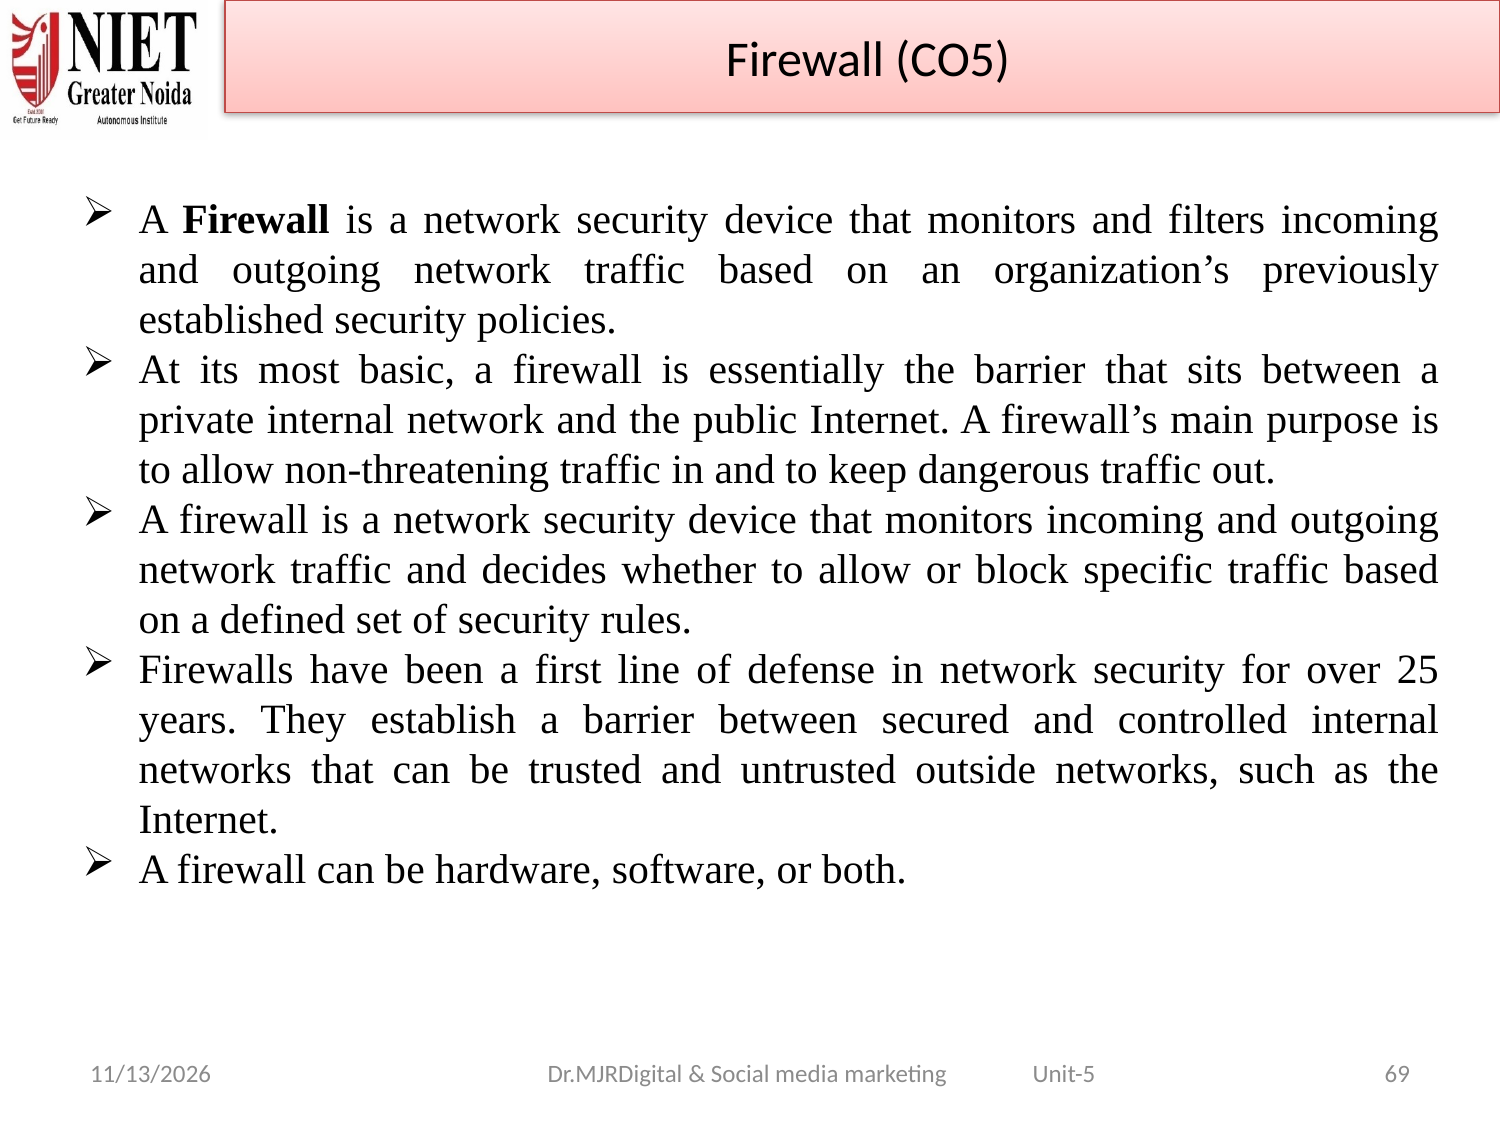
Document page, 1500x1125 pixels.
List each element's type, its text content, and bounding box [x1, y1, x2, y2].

list [62, 148, 1438, 1025]
text_box Firewall (CO5) [224, 0, 1500, 113]
slide_number 69 [1074, 1042, 1425, 1103]
picture [0, 0, 208, 140]
footer Dr.MJRDigital & Social media marketing Unit-5 [412, 1042, 1074, 1103]
text_box A Firewall is a network security device that monitors and filters incoming and outgoing network traffic based on an organization’s previously established security policies. At its most basic, a firewall is essentially the barrier that sits between a private internal network and the public Internet. A firewall’s main purpose is to allow non-threatening traffic in and to keep dangerous traffic out. A firewall is a network security device that monitors incoming and outgoing network traffic and decides whether to allow or block specific traffic based on a defined set of security rules. Firewalls have been a first line of defense in network security for over 25 years. They establish a barrier between secured and controlled internal networks that can be trusted and untrusted outside networks, such as the Internet. A firewall can be hardware, software, or both. [67, 133, 1455, 950]
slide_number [75, 1042, 412, 1103]
